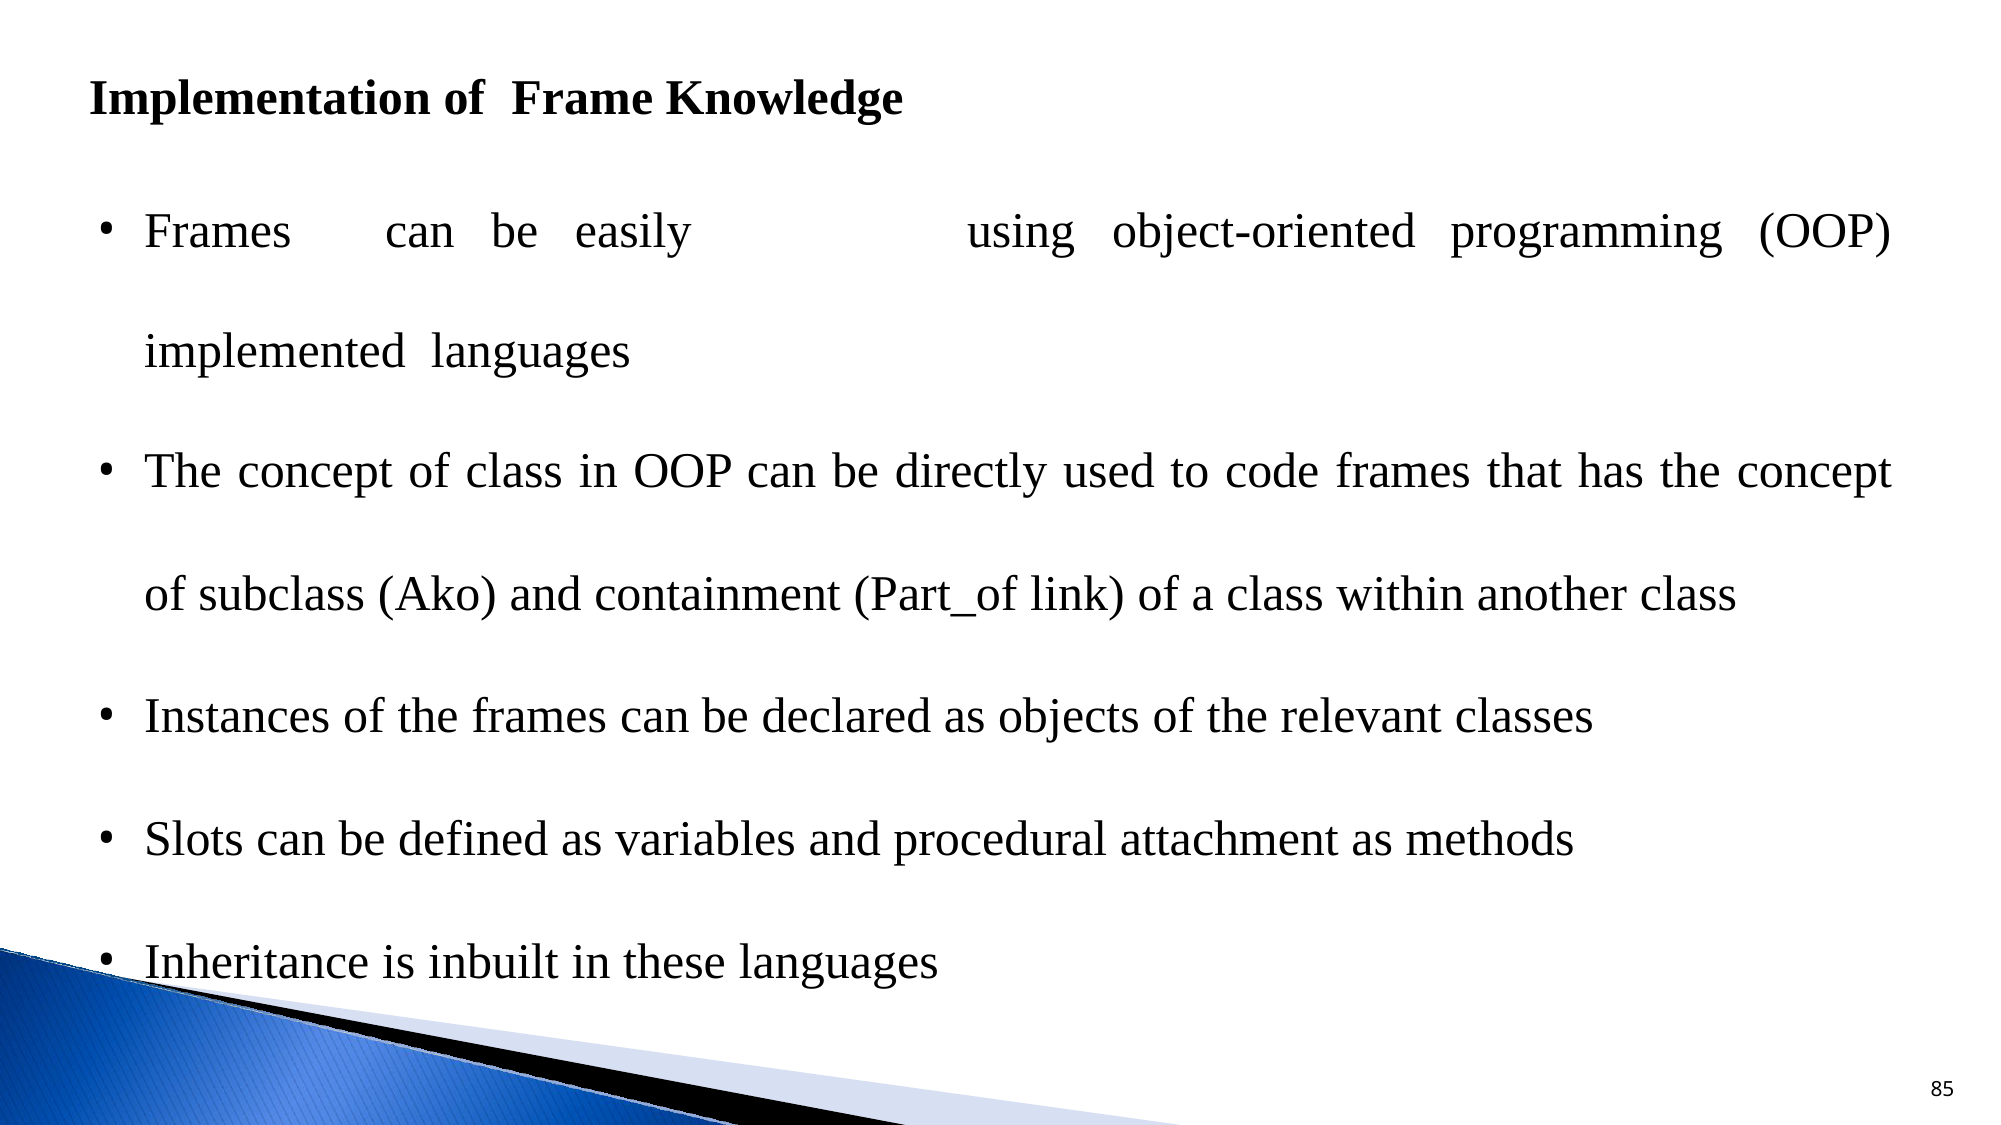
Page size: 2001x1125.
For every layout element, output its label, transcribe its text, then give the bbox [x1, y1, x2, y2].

text_box The concept of class in OOP can be directly used to code frames that has the concept of subclass (Ako) and containment (Part_of link) of a class within another class Instances of the frames can be declared as objects of the relevant classes Slots can be defined as variables and procedural attachment as methods Inheritance is inbuilt in these languages [95, 435, 1894, 989]
picture [0, 948, 743, 1125]
text_box Implementation of Frame Knowledge Frames can be easily implemented languages [86, 62, 933, 378]
text_box 85 [1924, 1071, 1963, 1104]
text_box using [964, 195, 1078, 258]
text_box programming [1448, 195, 1725, 258]
text_box (OOP) [1756, 195, 1895, 258]
text_box object-oriented [1109, 195, 1416, 258]
